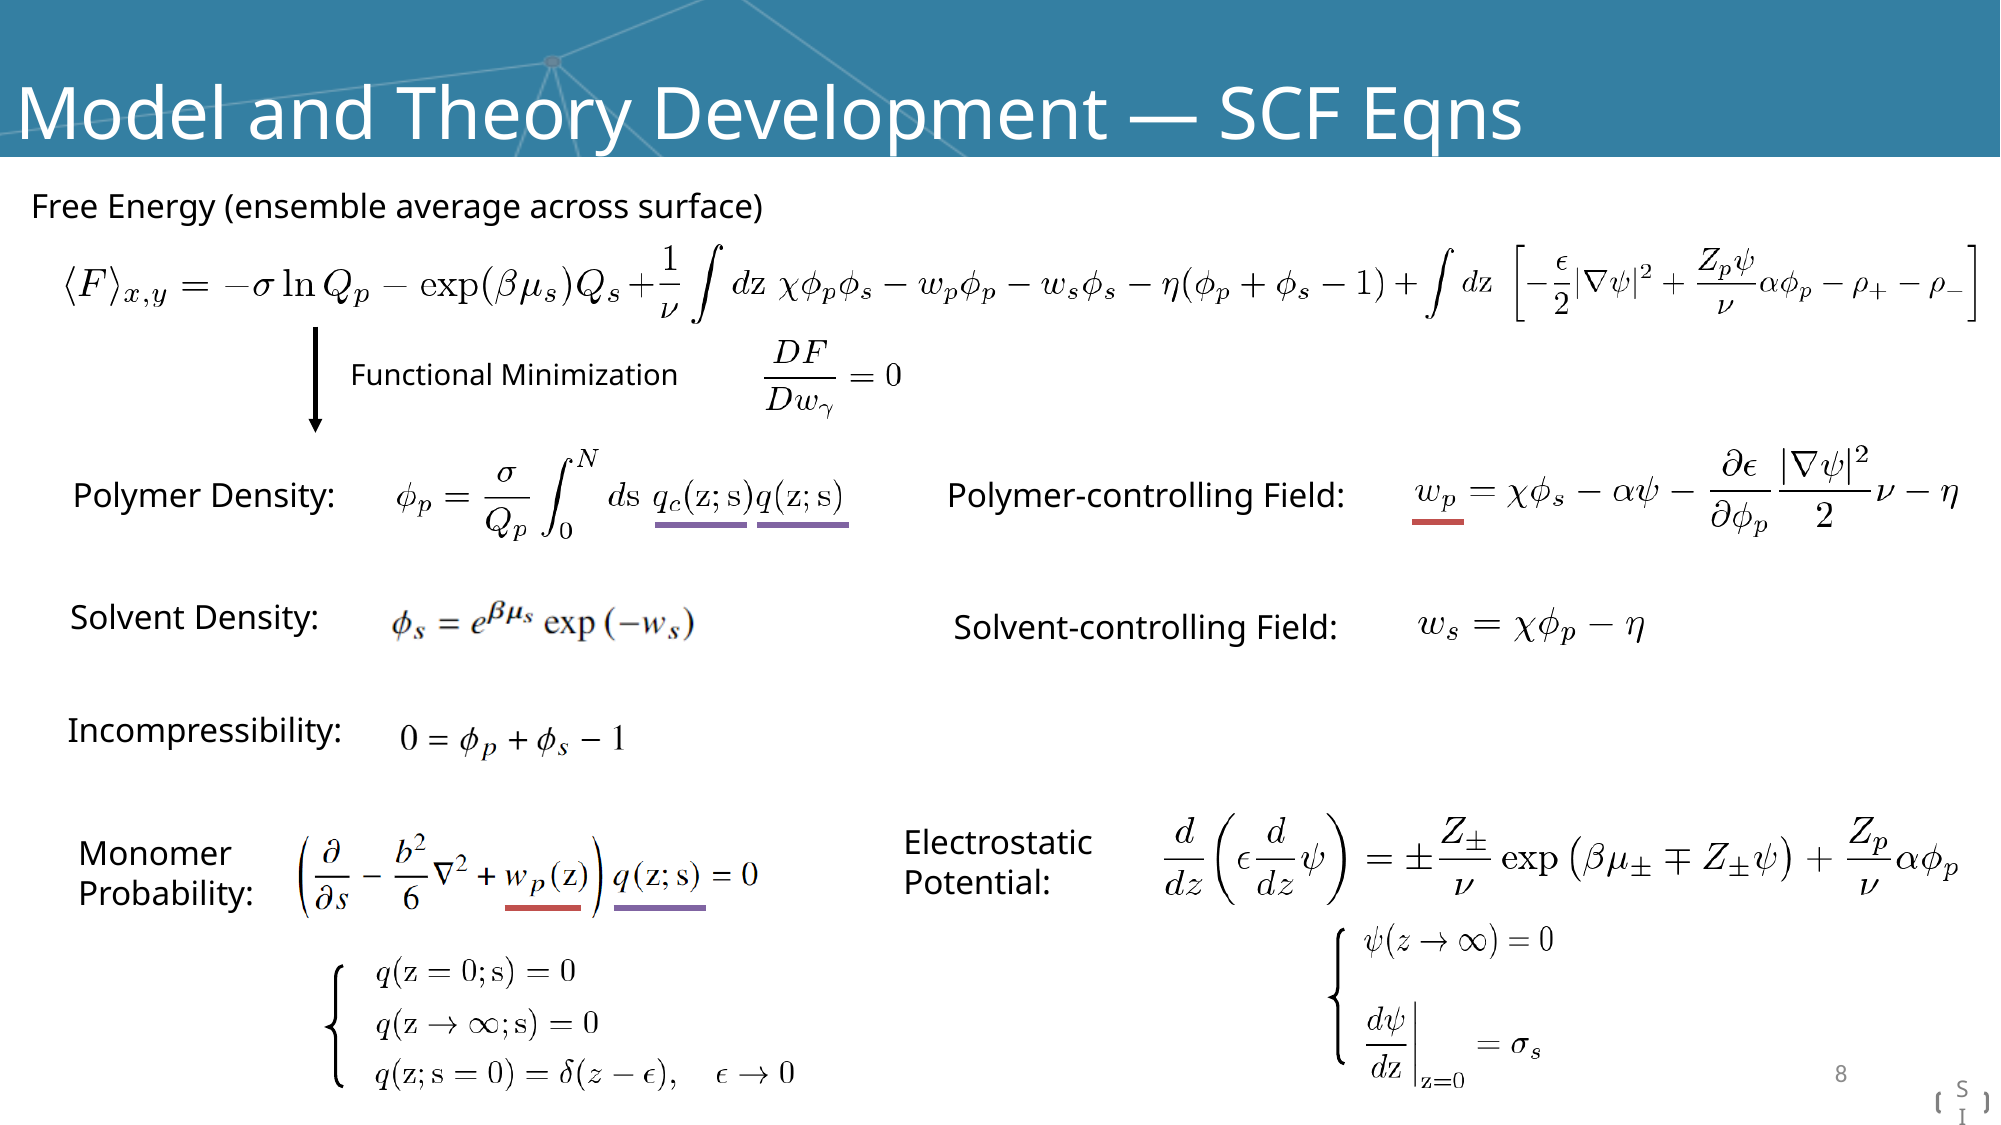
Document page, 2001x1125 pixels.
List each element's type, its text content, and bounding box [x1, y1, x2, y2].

picture [397, 449, 841, 541]
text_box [1331, 923, 1553, 1088]
text_box Free Energy (ensemble average across surface) [16, 177, 780, 233]
slide_number 8 [1412, 1042, 1863, 1103]
picture [393, 716, 632, 765]
text_box Polymer-controlling Field: [932, 466, 1361, 522]
picture [1418, 607, 1644, 645]
picture [294, 815, 765, 924]
text_box Incompressibility: [52, 702, 358, 757]
text_box Electrostatic Potential: [888, 813, 1140, 909]
text_box Solvent-controlling Field: [939, 598, 1354, 654]
text_box Functional Minimization [335, 349, 764, 400]
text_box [64, 244, 1976, 324]
text_box Monomer Probability: [63, 824, 281, 920]
picture [1415, 445, 1958, 537]
text_box Polymer Density: [57, 466, 351, 522]
picture [360, 588, 725, 657]
title Model and Theory Development — SCF Eqns [0, 23, 1863, 155]
picture [764, 340, 901, 419]
text_box Solvent Density: [55, 588, 335, 644]
picture [1164, 813, 1958, 905]
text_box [328, 956, 794, 1091]
